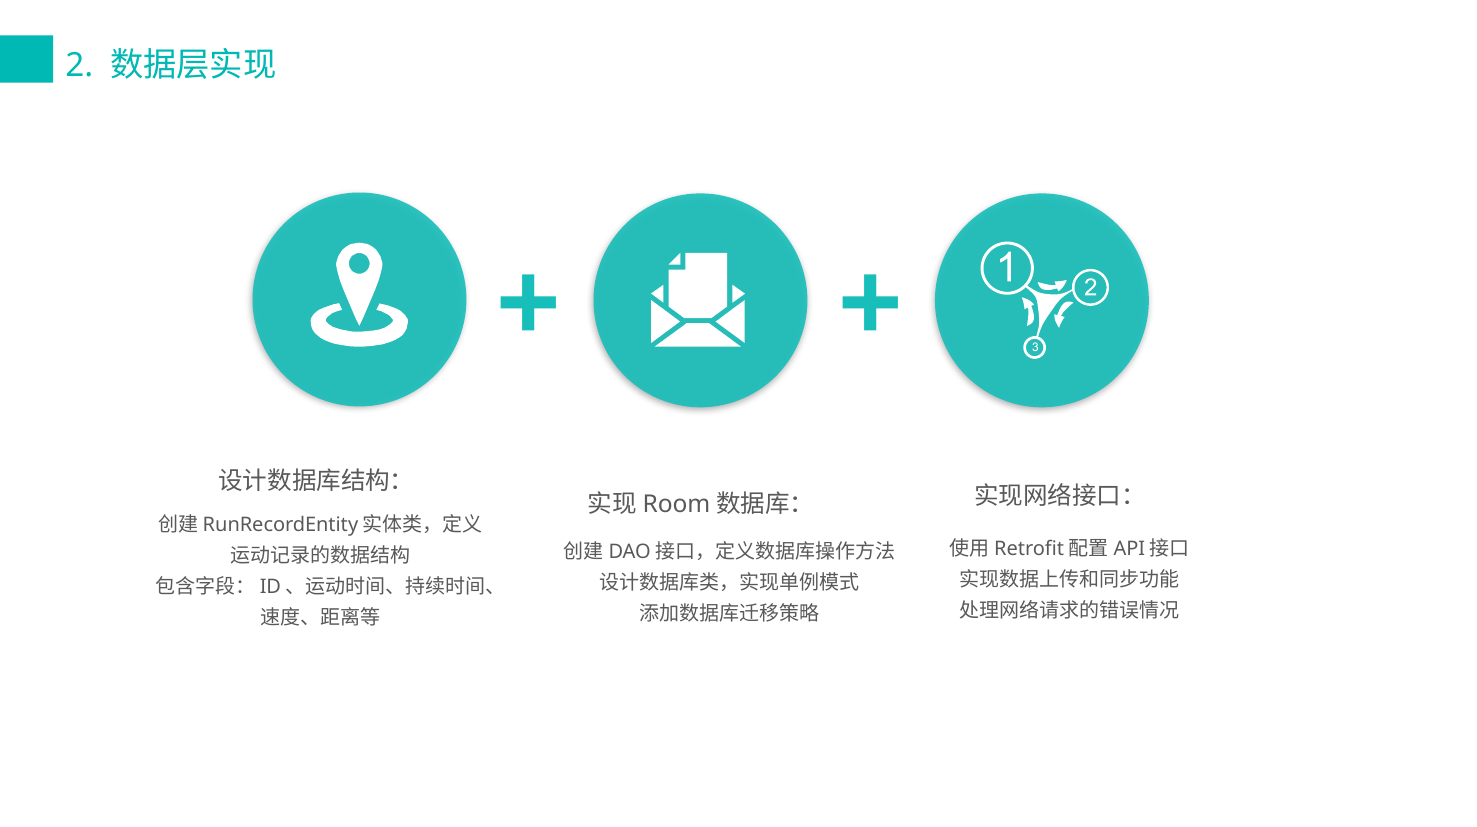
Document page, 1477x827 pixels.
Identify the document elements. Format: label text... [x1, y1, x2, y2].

text_box 使用Retrofit配置API接口 实现数据上传和同步功能 处理网络请求的错误情况 [935, 521, 1204, 642]
text_box [251, 191, 462, 408]
text_box + [462, 222, 596, 369]
text_box [596, 192, 803, 409]
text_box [310, 242, 409, 347]
text_box 2. 数据层实现 [0, 35, 360, 107]
text_box 实现Room数据库： [555, 472, 847, 518]
text_box 创建DAO接口，定义数据库操作方法 设计数据库类，实现单例模式 添加数据库迁移策略 [537, 524, 922, 625]
text_box + [803, 222, 938, 369]
text_box [980, 241, 1109, 359]
text_box 实现网络接口： [915, 472, 1206, 509]
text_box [650, 252, 746, 347]
text_box [938, 192, 1150, 409]
text_box 创建RunRecordEntity实体类，定义运动记录的数据结构 包含字段：ID、运动时间、持续时间、速度、距离等 [154, 497, 487, 629]
text_box 设计数据库结构： [171, 448, 462, 495]
